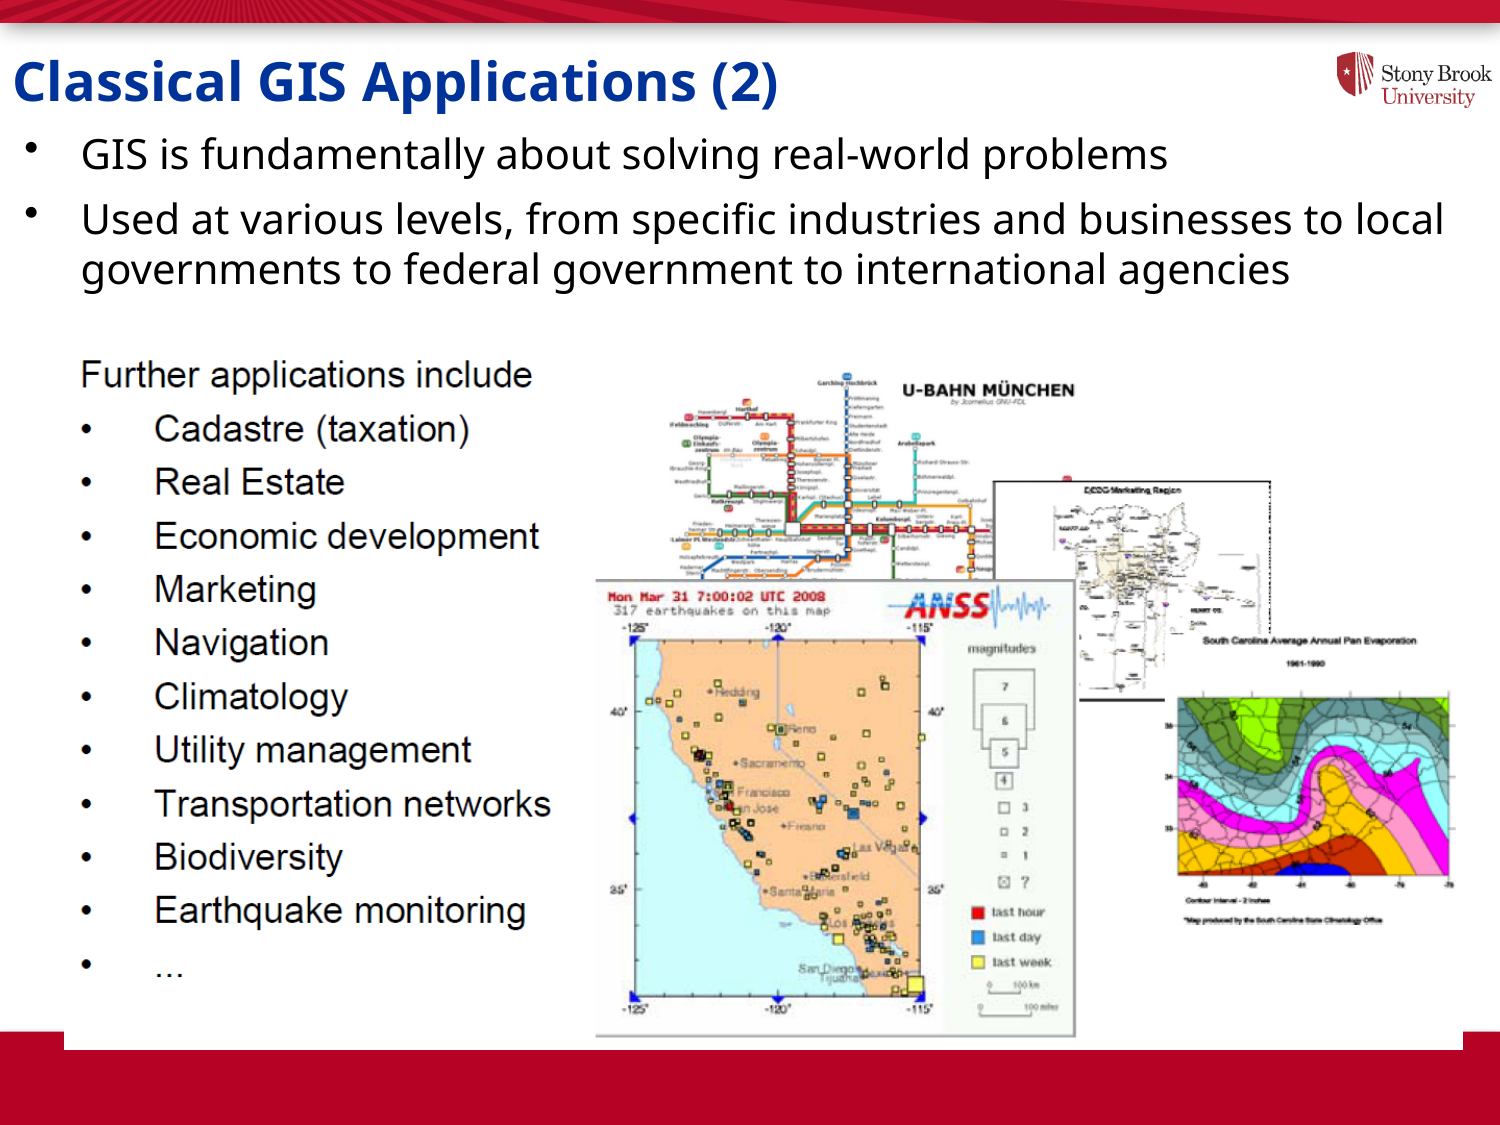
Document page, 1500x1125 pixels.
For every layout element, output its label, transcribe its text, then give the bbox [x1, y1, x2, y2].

picture [1479, 52, 1492, 108]
list GIS is fundamentally about solving real-world problems Used at various levels, from specific industries and businesses to local governments to federal government to international agencies [24, 127, 1479, 1001]
title Classical GIS Applications (2) [12, 27, 1479, 146]
picture [0, 0, 1500, 23]
picture [64, 351, 1463, 1051]
